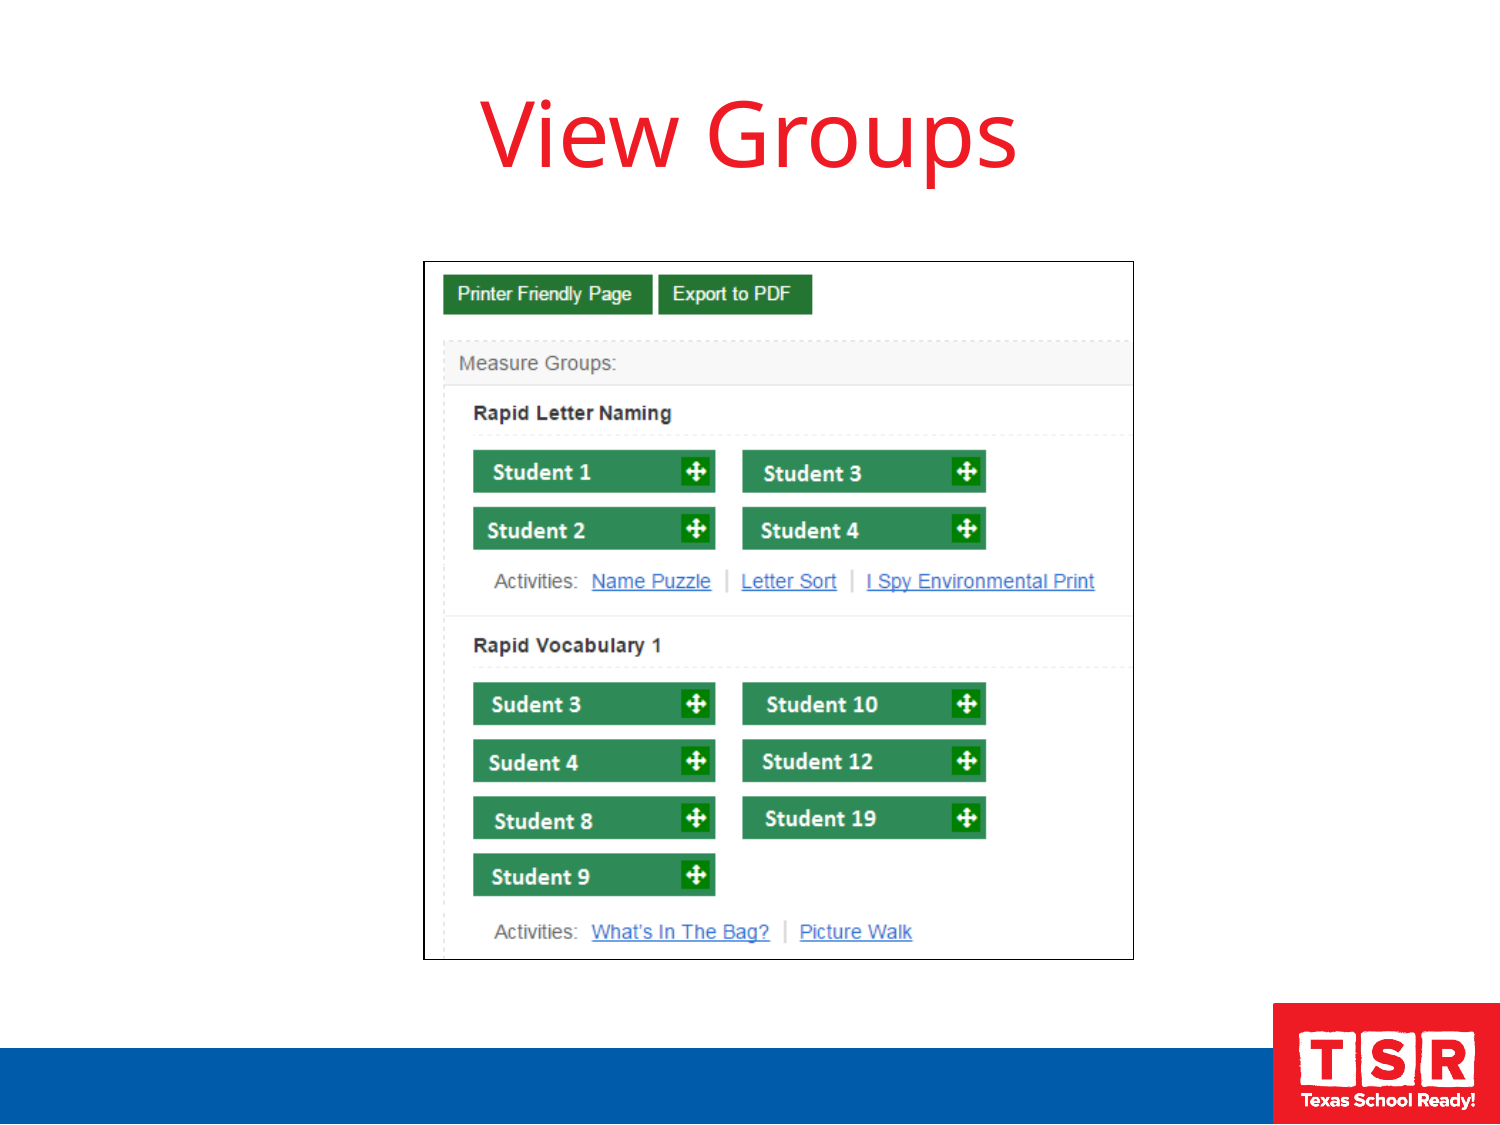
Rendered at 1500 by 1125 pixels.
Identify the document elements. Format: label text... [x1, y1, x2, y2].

title View Groups [75, 37, 1425, 225]
picture [1299, 1031, 1475, 1110]
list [424, 262, 1133, 959]
